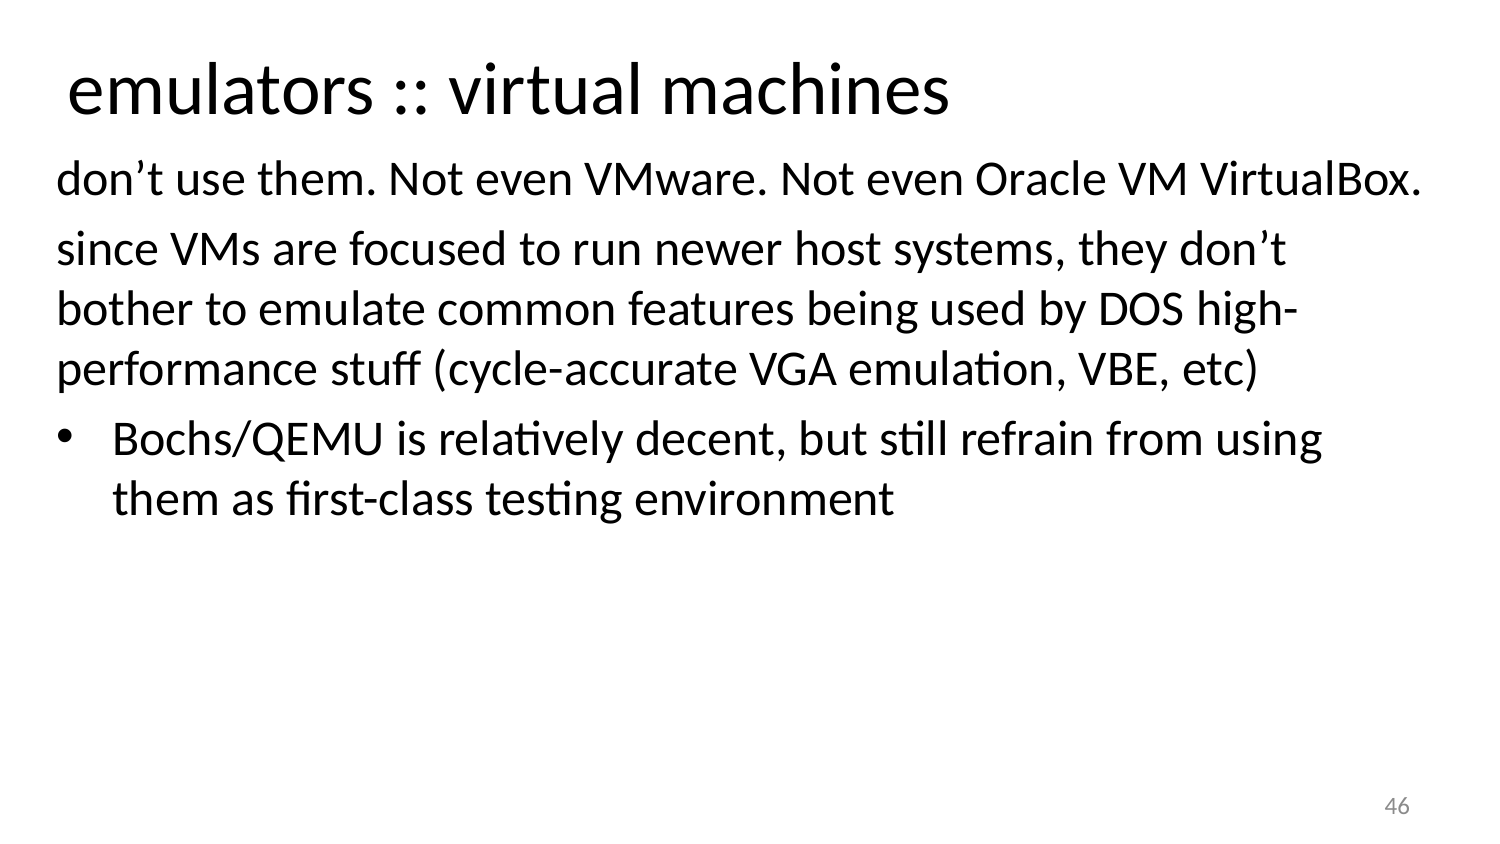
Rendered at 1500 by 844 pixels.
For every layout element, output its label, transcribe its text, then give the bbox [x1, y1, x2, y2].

text_box emulators :: virtual machines [53, 32, 1402, 138]
slide_number 46 [1074, 792, 1425, 827]
text_box don’t use them. Not even VMware. Not even Oracle VM VirtualBox. since VMs are focused to run newer host systems, they don’t bother to emulate common features being used by DOS high-performance stuff (cycle-accurate VGA emulation, VBE, etc) Bochs/QEMU is relatively decent, but still refrain from using them as first-class testing environment [41, 138, 1447, 792]
